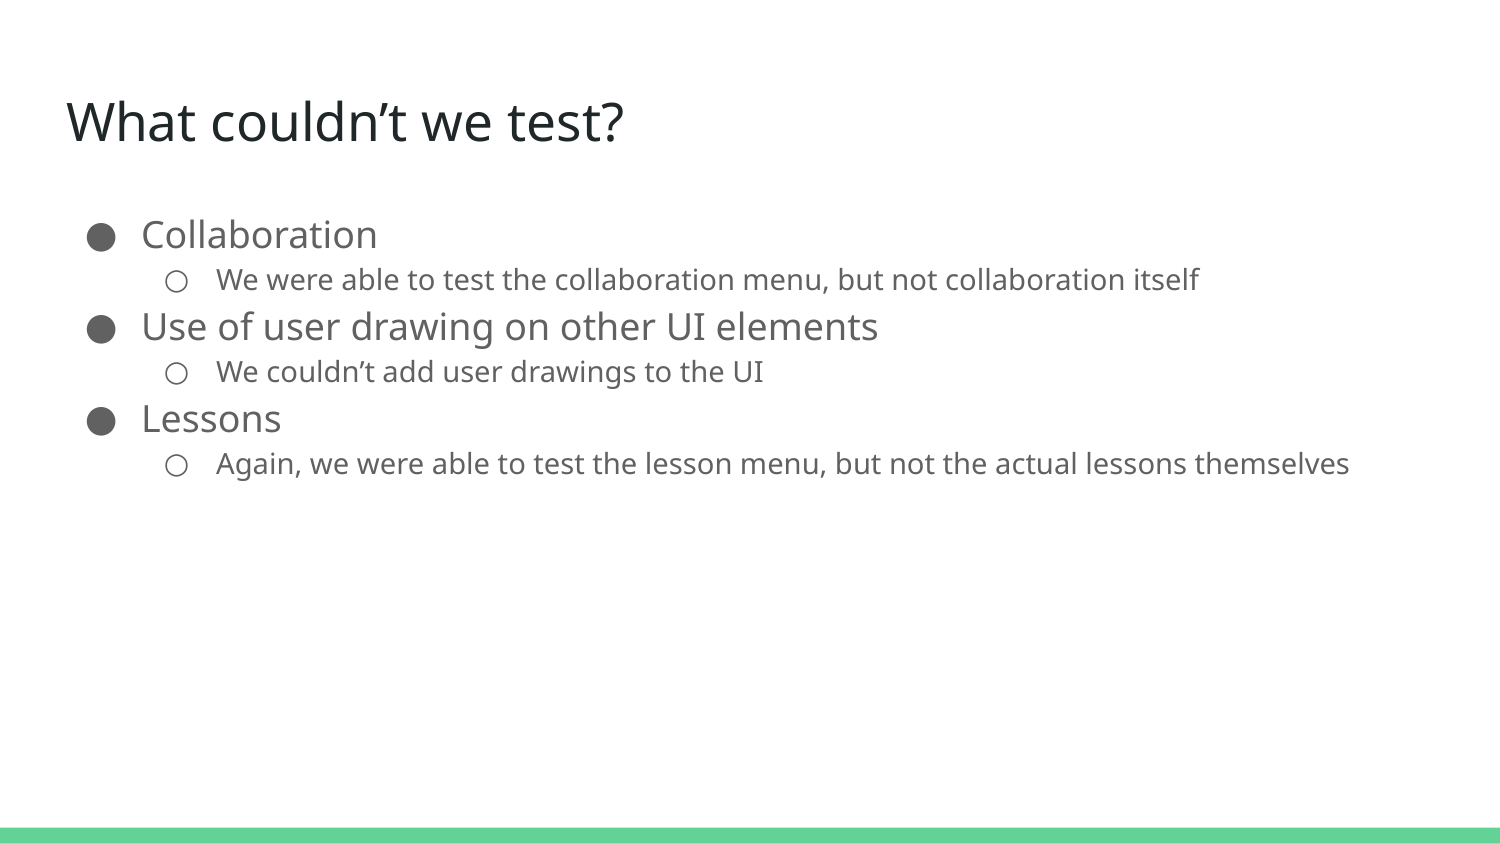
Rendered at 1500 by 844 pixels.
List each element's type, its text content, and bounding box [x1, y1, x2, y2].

title What couldn’t we test? [51, 72, 1449, 167]
list Collaboration We were able to test the collaboration menu, but not collaboration itself Use of user drawing on other UI elements We couldn’t add user drawings to the UI Lessons Again, we were able to test the lesson menu, but not the actual lessons themselves [51, 189, 1449, 750]
